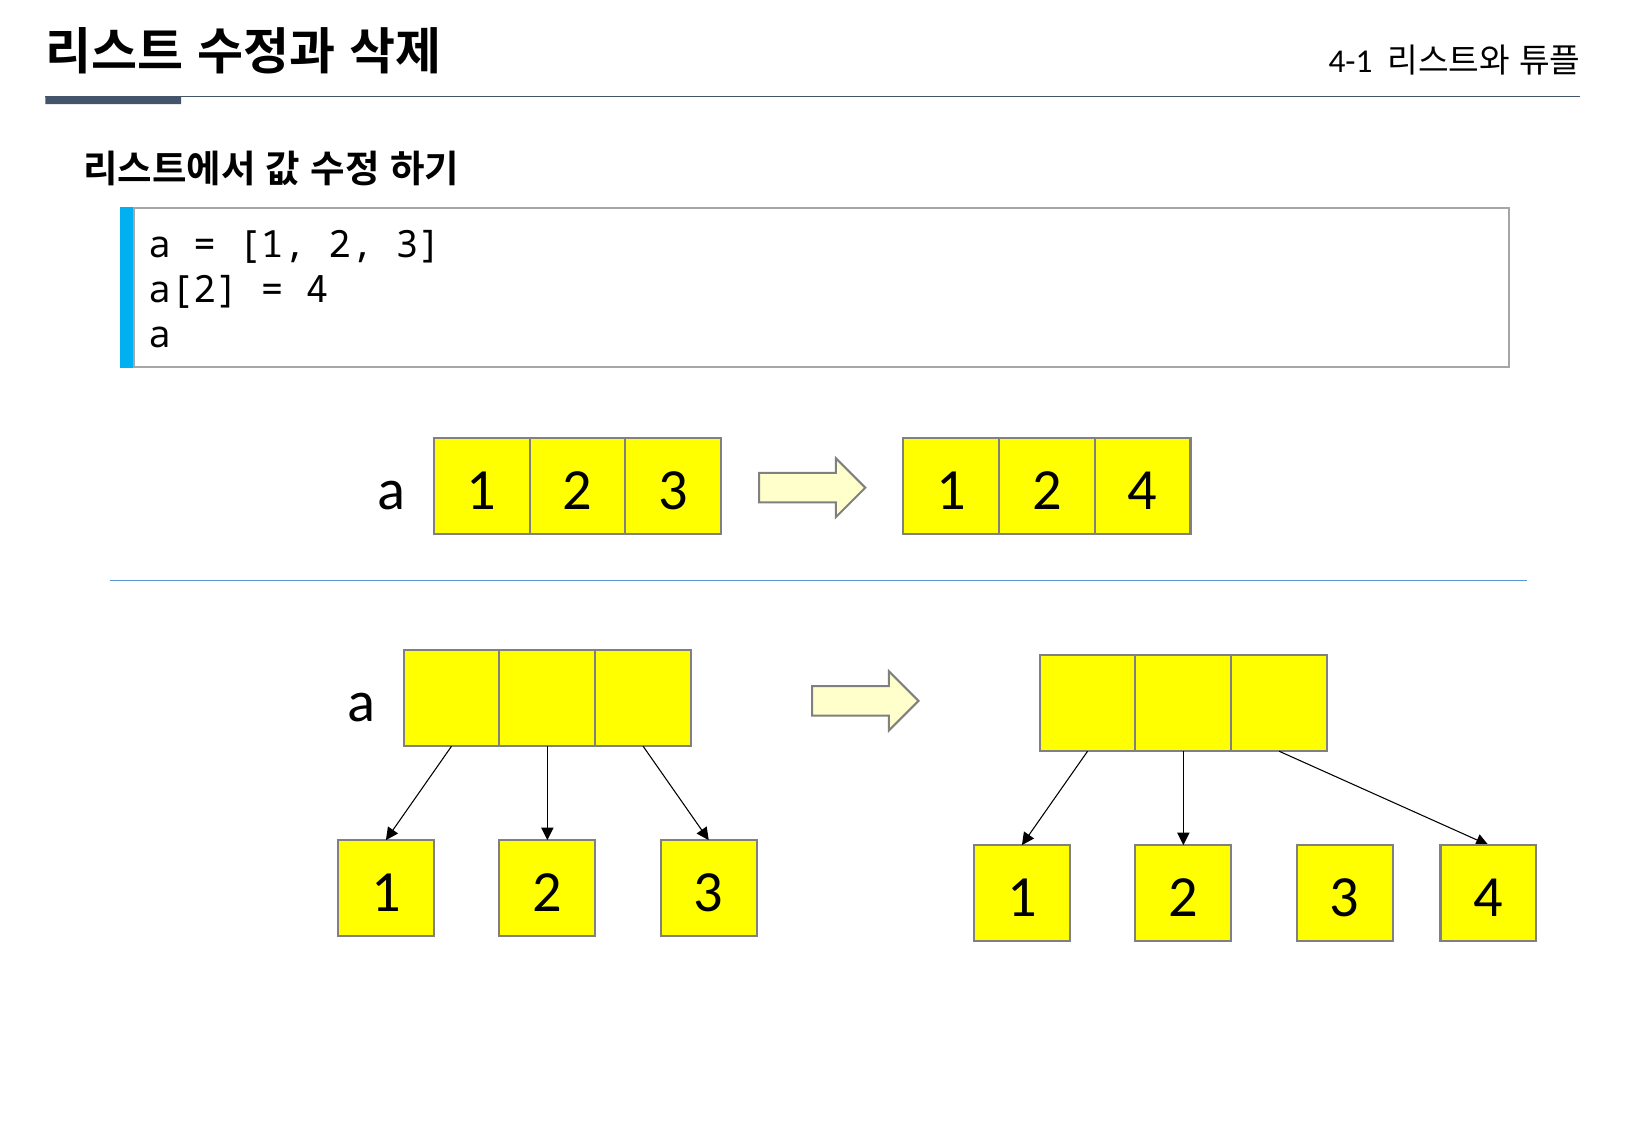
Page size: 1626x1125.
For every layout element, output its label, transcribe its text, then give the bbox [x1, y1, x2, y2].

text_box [643, 746, 709, 841]
text_box [1039, 654, 1134, 752]
text_box a [332, 655, 391, 741]
text_box a [362, 443, 421, 529]
text_box 1 [337, 839, 435, 937]
text_box 3 [624, 437, 722, 535]
list 4-1 리스트와 튜플 [1038, 43, 1581, 81]
text_box [1134, 654, 1230, 752]
text_box 1 [902, 437, 998, 535]
text_box 4 [1439, 844, 1537, 942]
text_box [811, 668, 920, 733]
text_box [403, 649, 498, 747]
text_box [120, 208, 1509, 368]
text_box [1021, 751, 1088, 845]
text_box 2 [998, 437, 1094, 535]
text_box 1 [973, 844, 1071, 942]
text_box 리스트에서 값 수정 하기 [68, 137, 1504, 198]
text_box [758, 455, 867, 520]
list 리스트 수정과 삭제 [45, 26, 1055, 82]
text_box [594, 649, 692, 747]
text_box 2 [498, 839, 596, 937]
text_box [1279, 751, 1489, 845]
text_box [1230, 654, 1328, 752]
text_box 4 [1094, 437, 1192, 535]
text_box 2 [1134, 844, 1232, 942]
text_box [385, 746, 452, 841]
text_box 3 [660, 839, 758, 937]
text_box 3 [1296, 845, 1394, 942]
text_box 2 [529, 437, 624, 535]
text_box 1 [433, 437, 529, 535]
text_box [498, 649, 594, 747]
